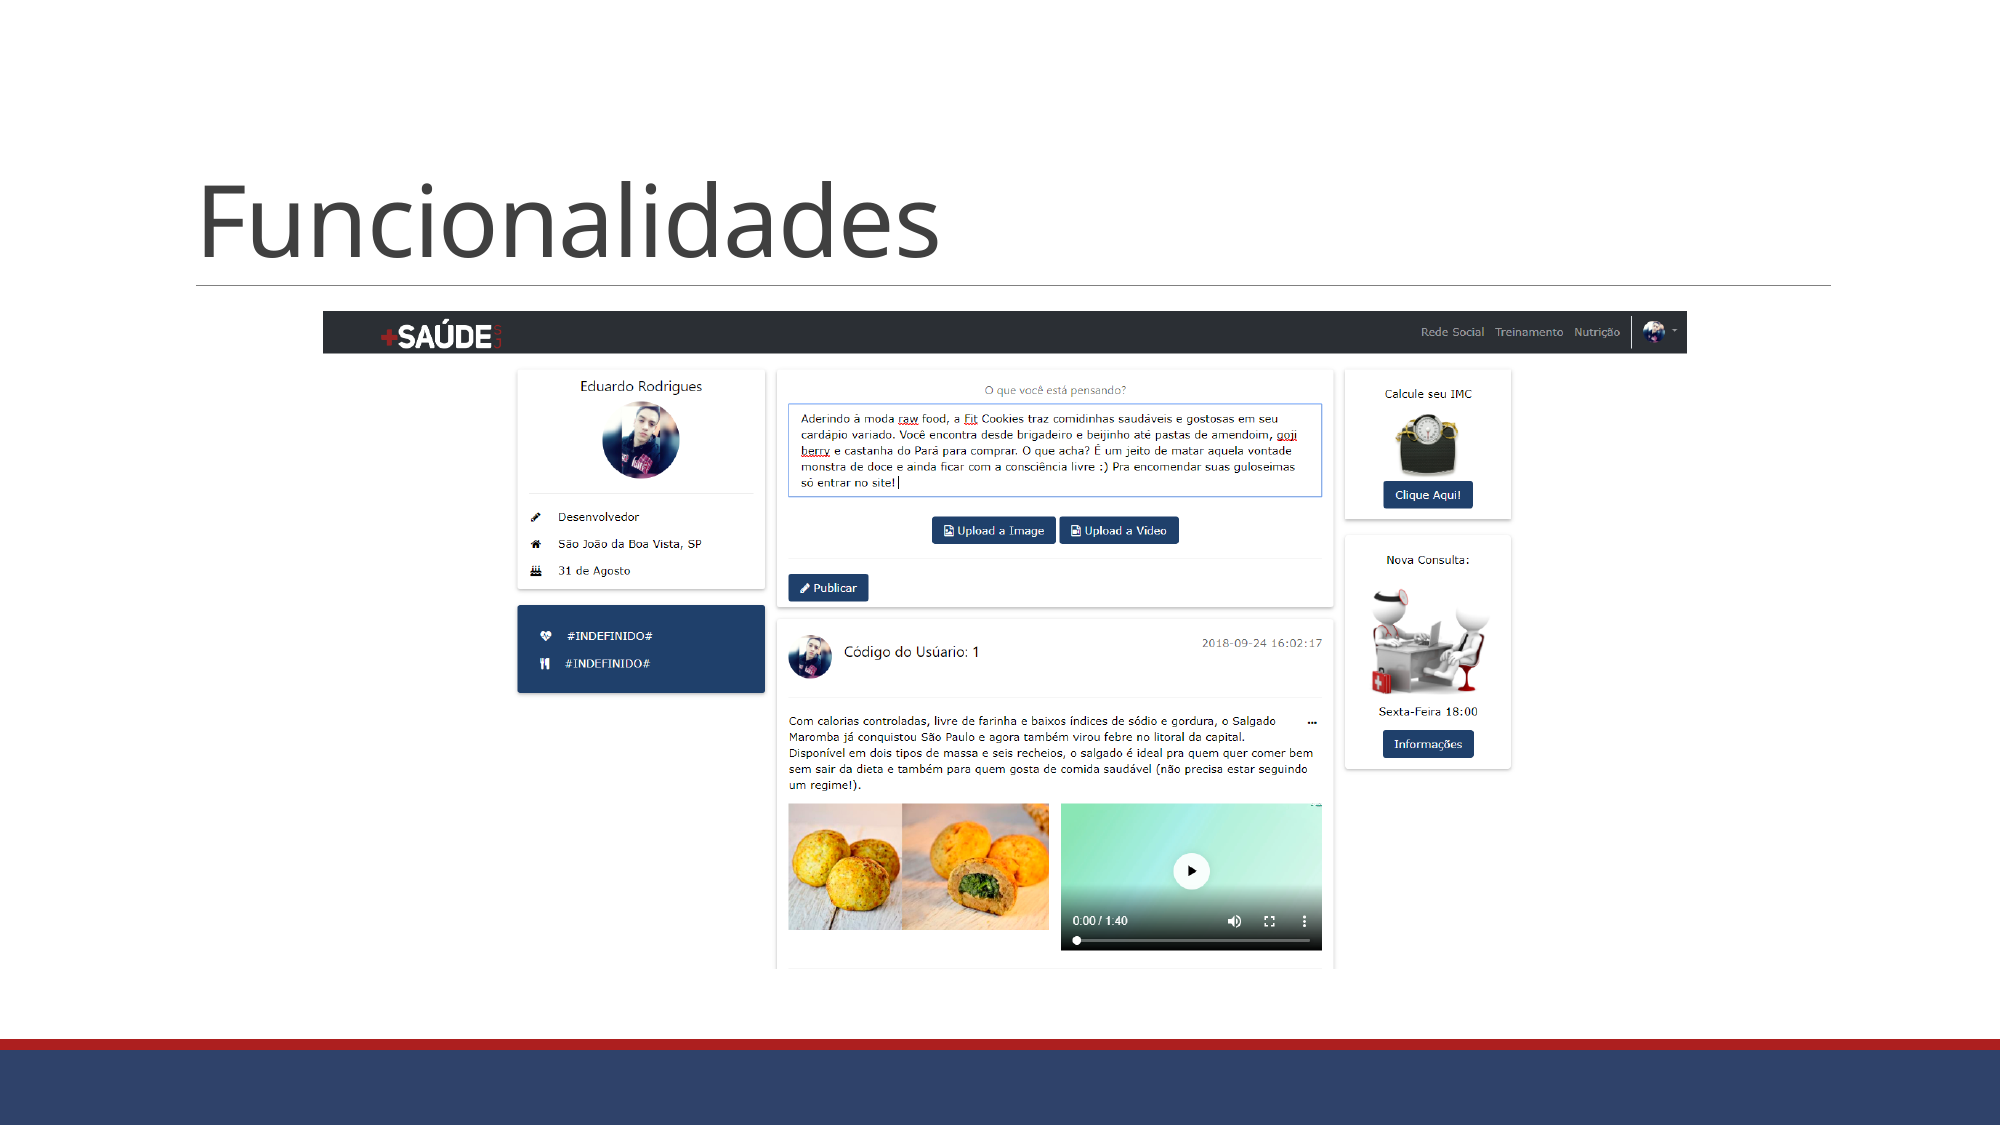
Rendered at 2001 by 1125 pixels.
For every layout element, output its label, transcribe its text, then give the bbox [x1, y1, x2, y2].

title Funcionalidades [180, 47, 1830, 285]
picture [322, 310, 1688, 970]
